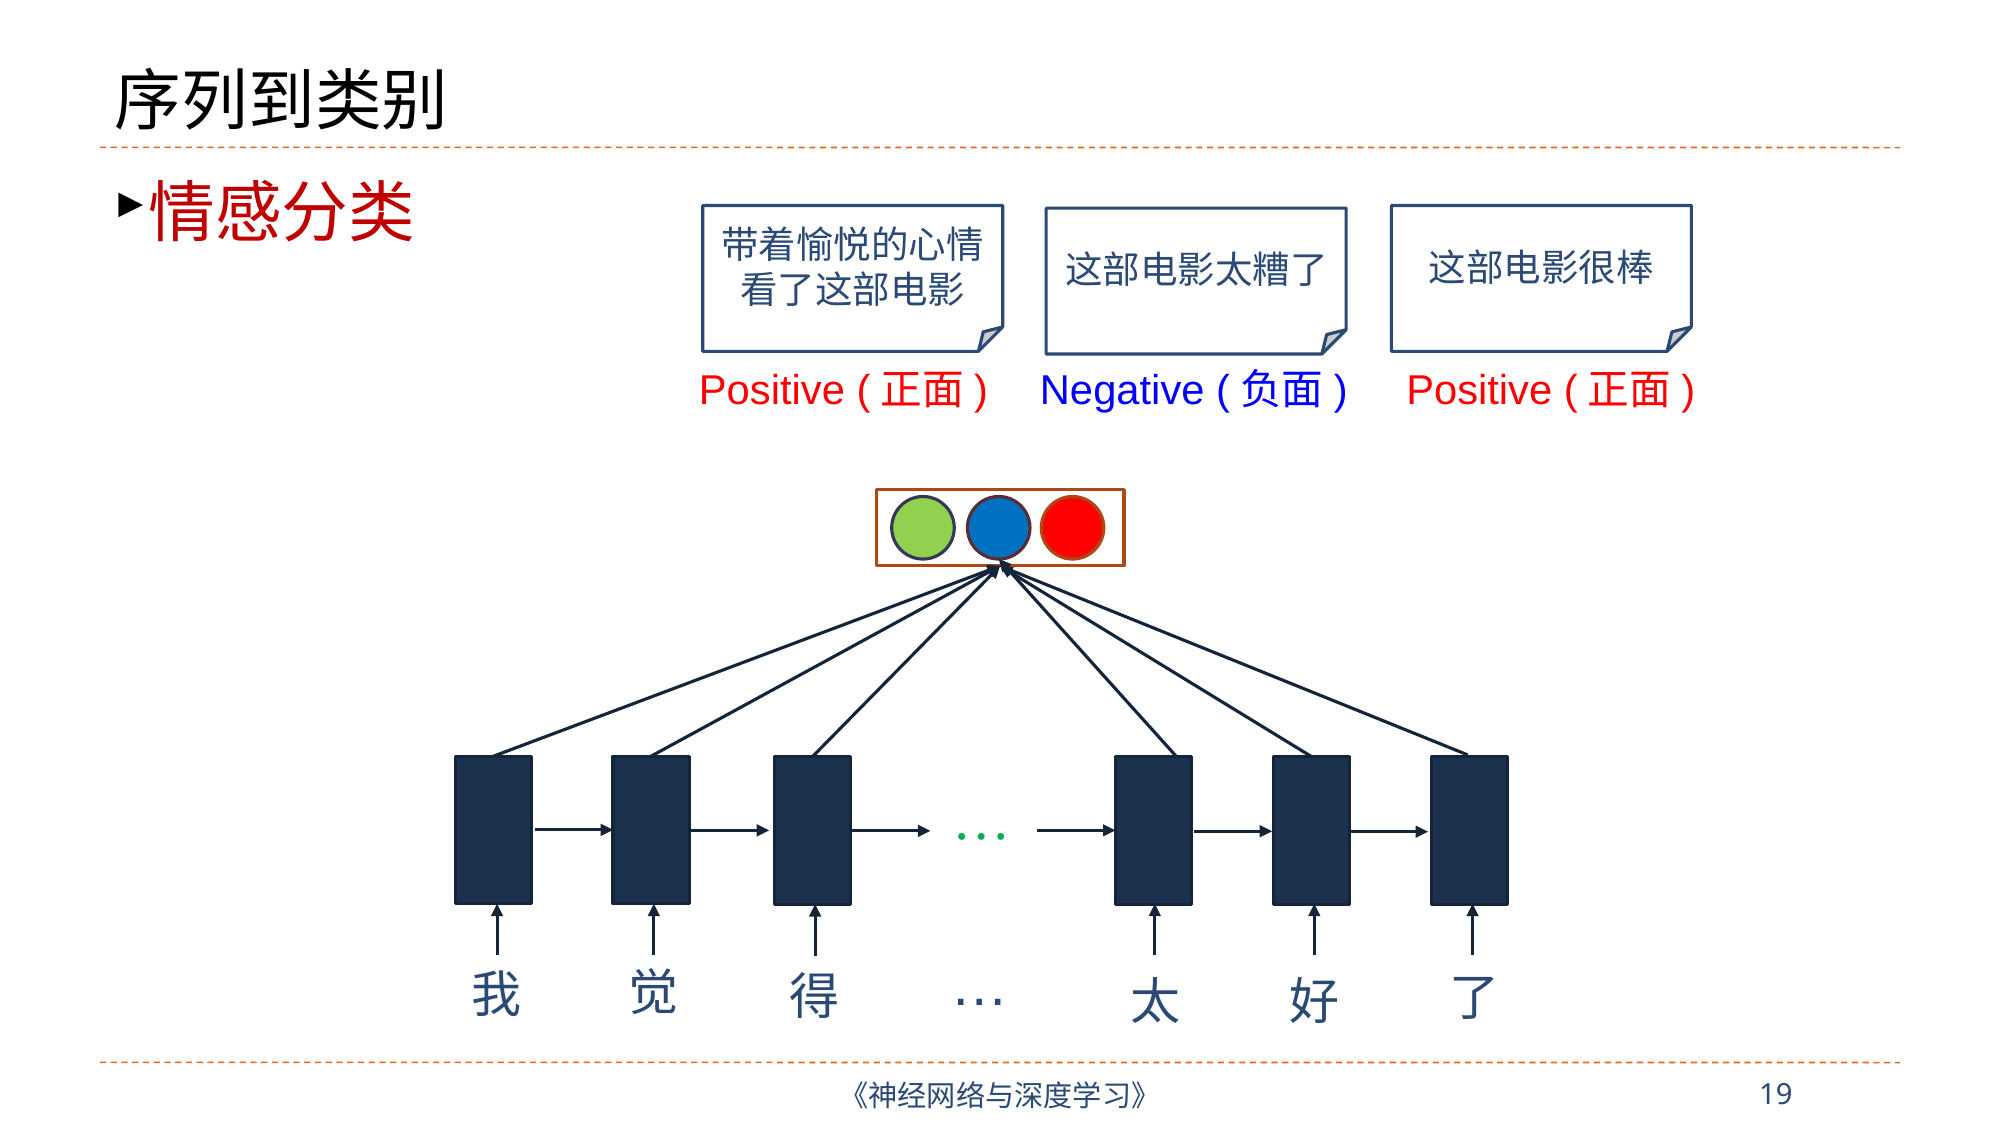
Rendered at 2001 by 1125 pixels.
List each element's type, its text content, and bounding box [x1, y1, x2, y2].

text_box [1430, 755, 1509, 906]
text_box [611, 770, 691, 905]
text_box 太 [1115, 961, 1196, 1037]
text_box 带着愉悦的心情看了这部电影 [701, 203, 1005, 353]
text_box 了 [1434, 958, 1515, 1034]
text_box … [889, 939, 1071, 1025]
text_box 这部电影太糟了 [1044, 206, 1348, 355]
text_box Positive (正面) [684, 355, 1024, 421]
text_box 觉 [613, 953, 695, 1028]
text_box 我 [456, 955, 537, 1031]
text_box 这部电影很棒 [1389, 203, 1693, 353]
list 情感分类 [99, 162, 1900, 1050]
text_box [454, 755, 533, 905]
text_box Positive (正面) [1391, 355, 1745, 421]
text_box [999, 565, 1312, 757]
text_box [493, 565, 650, 757]
text_box … [889, 772, 1073, 860]
title 序列到类别 [99, 24, 1900, 146]
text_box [961, 403, 1039, 564]
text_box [1312, 565, 1468, 756]
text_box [650, 565, 812, 757]
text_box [812, 565, 993, 757]
text_box [773, 771, 852, 906]
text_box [998, 558, 1177, 567]
text_box [1114, 771, 1193, 906]
text_box [1272, 768, 1351, 906]
text_box Negative (负面) [1024, 355, 1378, 421]
text_box 好 [1274, 962, 1355, 1038]
text_box 得 [775, 956, 856, 1032]
